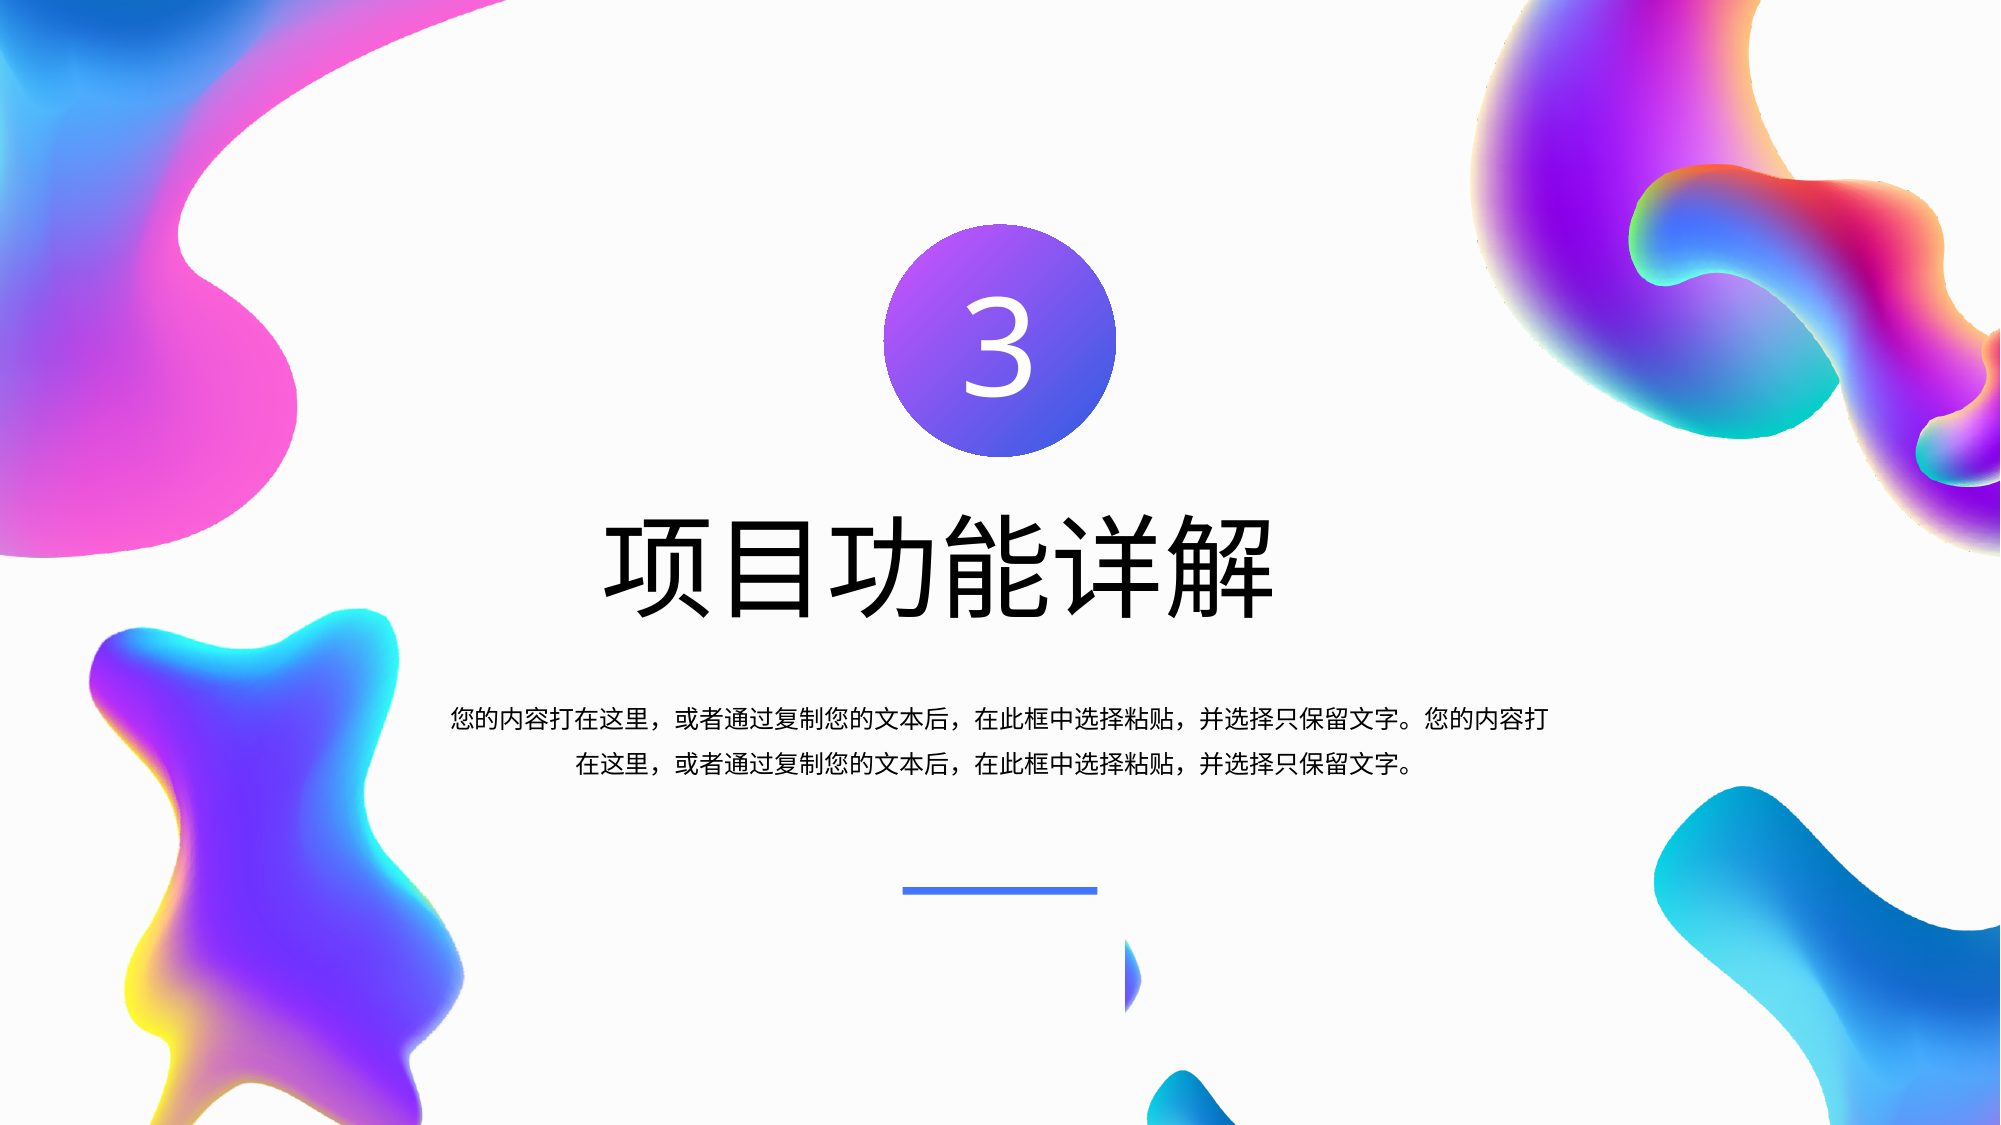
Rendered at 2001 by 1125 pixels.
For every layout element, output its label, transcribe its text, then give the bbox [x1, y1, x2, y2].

picture [1556, 631, 2000, 1125]
text_box 项目功能详解 [1125, 489, 1400, 640]
text_box 您的内容打在这里，或者通过复制您的文本后，在此框中选择粘贴，并选择只保留文字。您的内容打在这里，或者通过复制您的文本后，在此框中选择粘贴，并选择只保留文字。 [1285, 681, 1556, 787]
picture [0, 0, 1285, 1125]
picture [1239, 0, 2000, 604]
